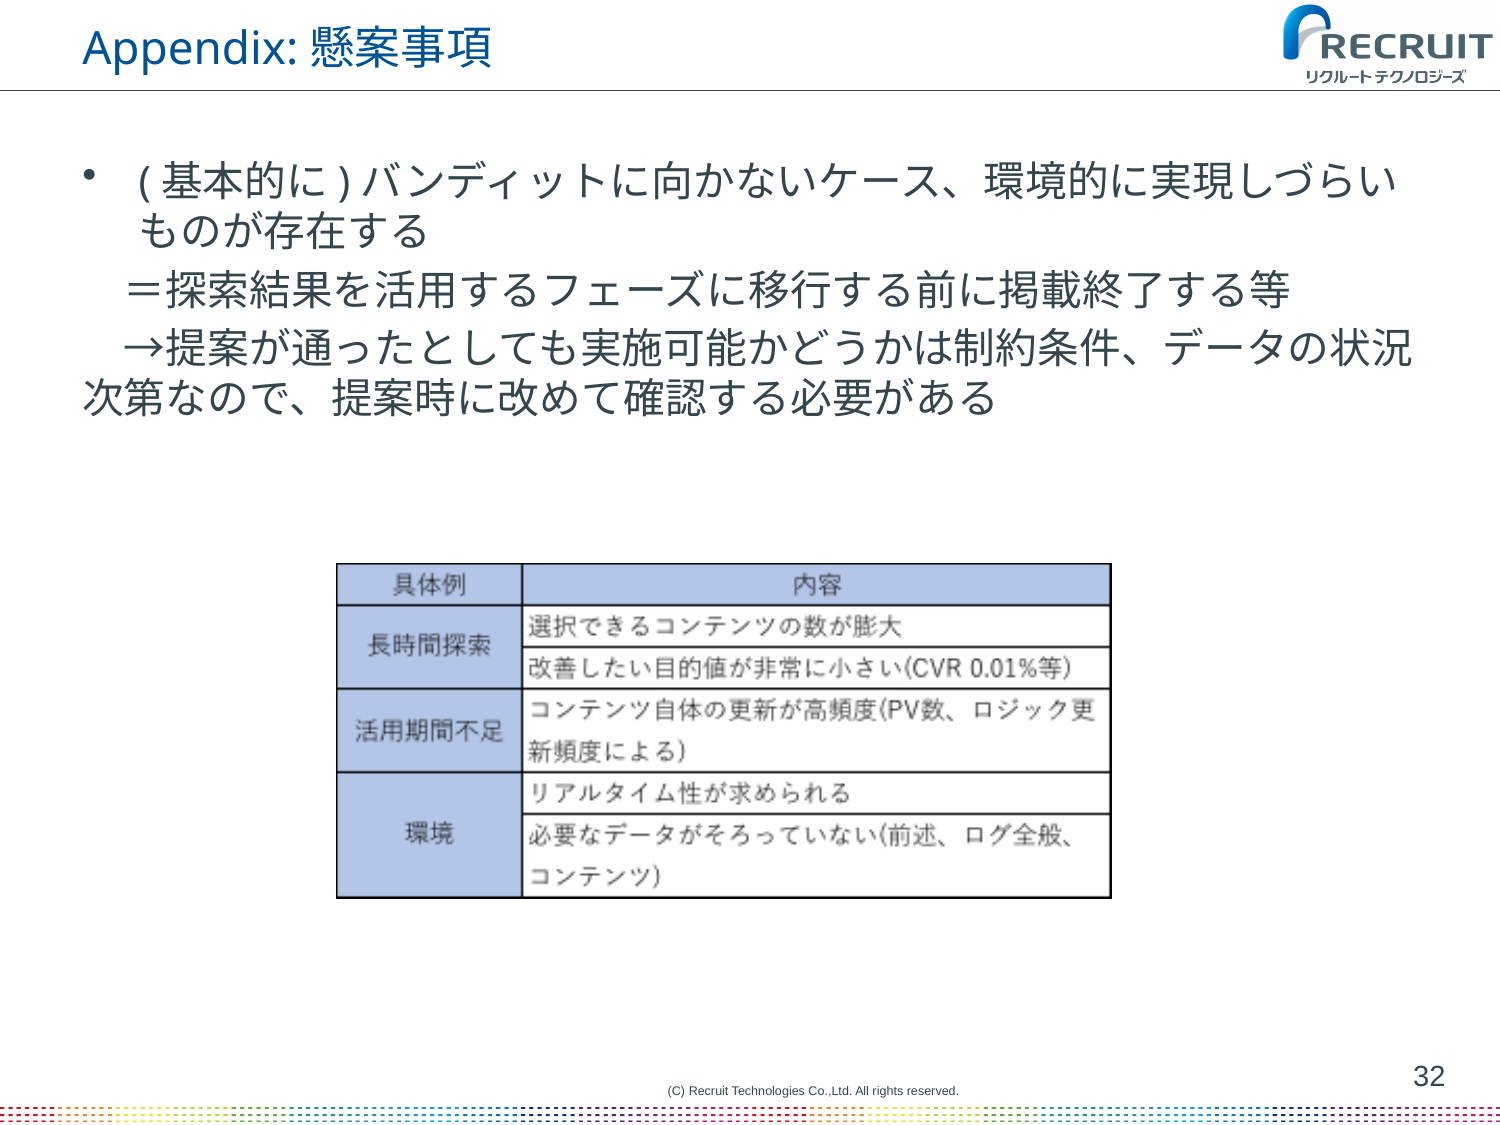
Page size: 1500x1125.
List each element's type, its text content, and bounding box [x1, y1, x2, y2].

picture [336, 563, 1112, 899]
picture [1427, 66, 1471, 88]
title Appendix:懸案事項 [67, 11, 1427, 115]
picture [1280, 1, 1495, 62]
slide_number 32 [1148, 1050, 1461, 1089]
picture [0, 1107, 1500, 1122]
footer (C) Recruit Technologies Co.,Ltd. All rights reserved. [500, 1075, 1127, 1112]
list (基本的に)バンディットに向かないケース、環境的に実現しづらいものが存在する ＝探索結果を活用するフェーズに移行する前に掲載終了する等 →提案が通ったとしても実施可能かどうかは制約条件、データの状況次第なので、提案時に改めて確認する必要がある [67, 147, 1430, 1051]
